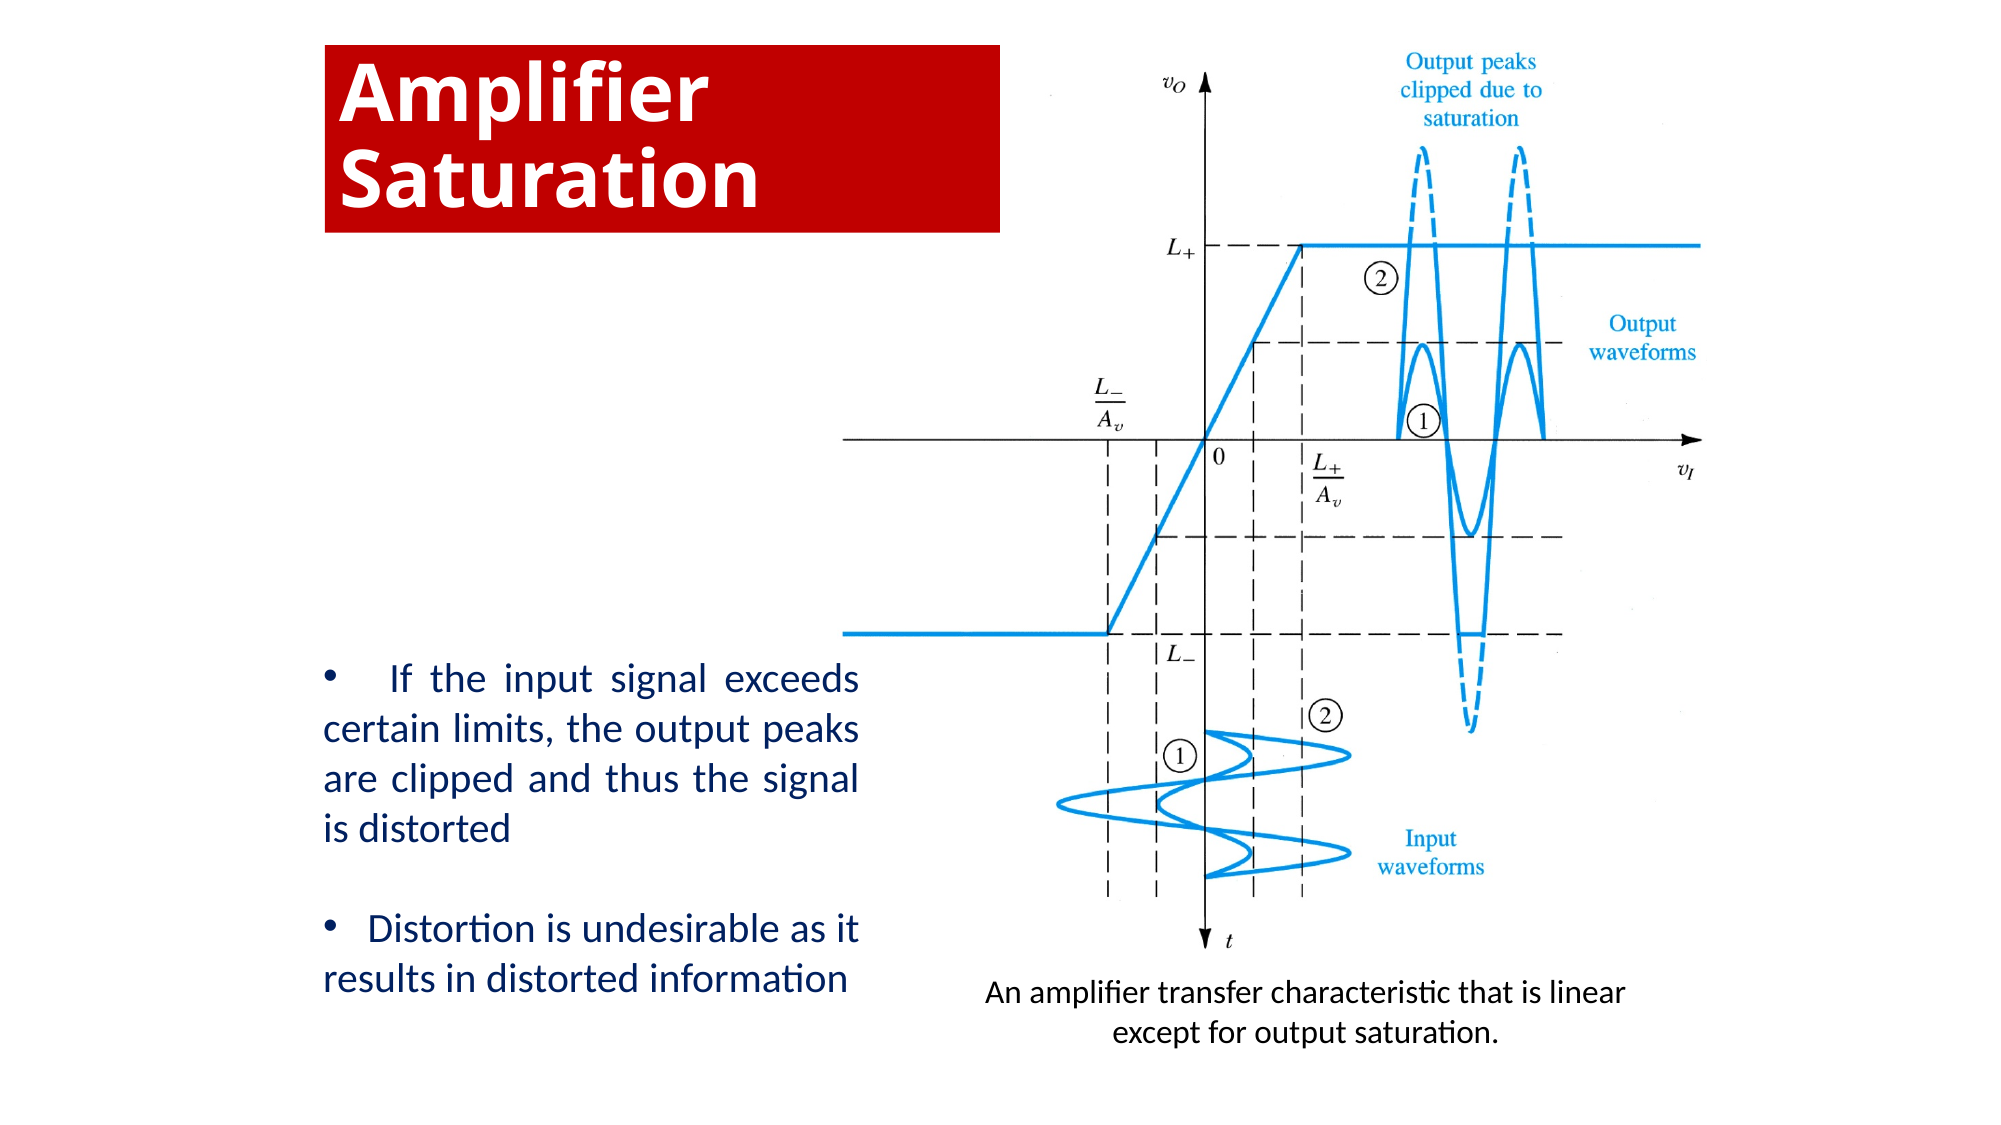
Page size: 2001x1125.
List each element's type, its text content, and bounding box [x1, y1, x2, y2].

picture [837, 49, 1707, 950]
title Amplifier Saturation [324, 45, 1000, 233]
text_box An amplifier transfer characteristic that is linear except for output saturation. [950, 962, 1663, 1057]
text_box If the input signal exceeds certain limits, the output peaks are clipped and thus the signal is distorted Distortion is undesirable as it results in distorted information [308, 642, 875, 1008]
